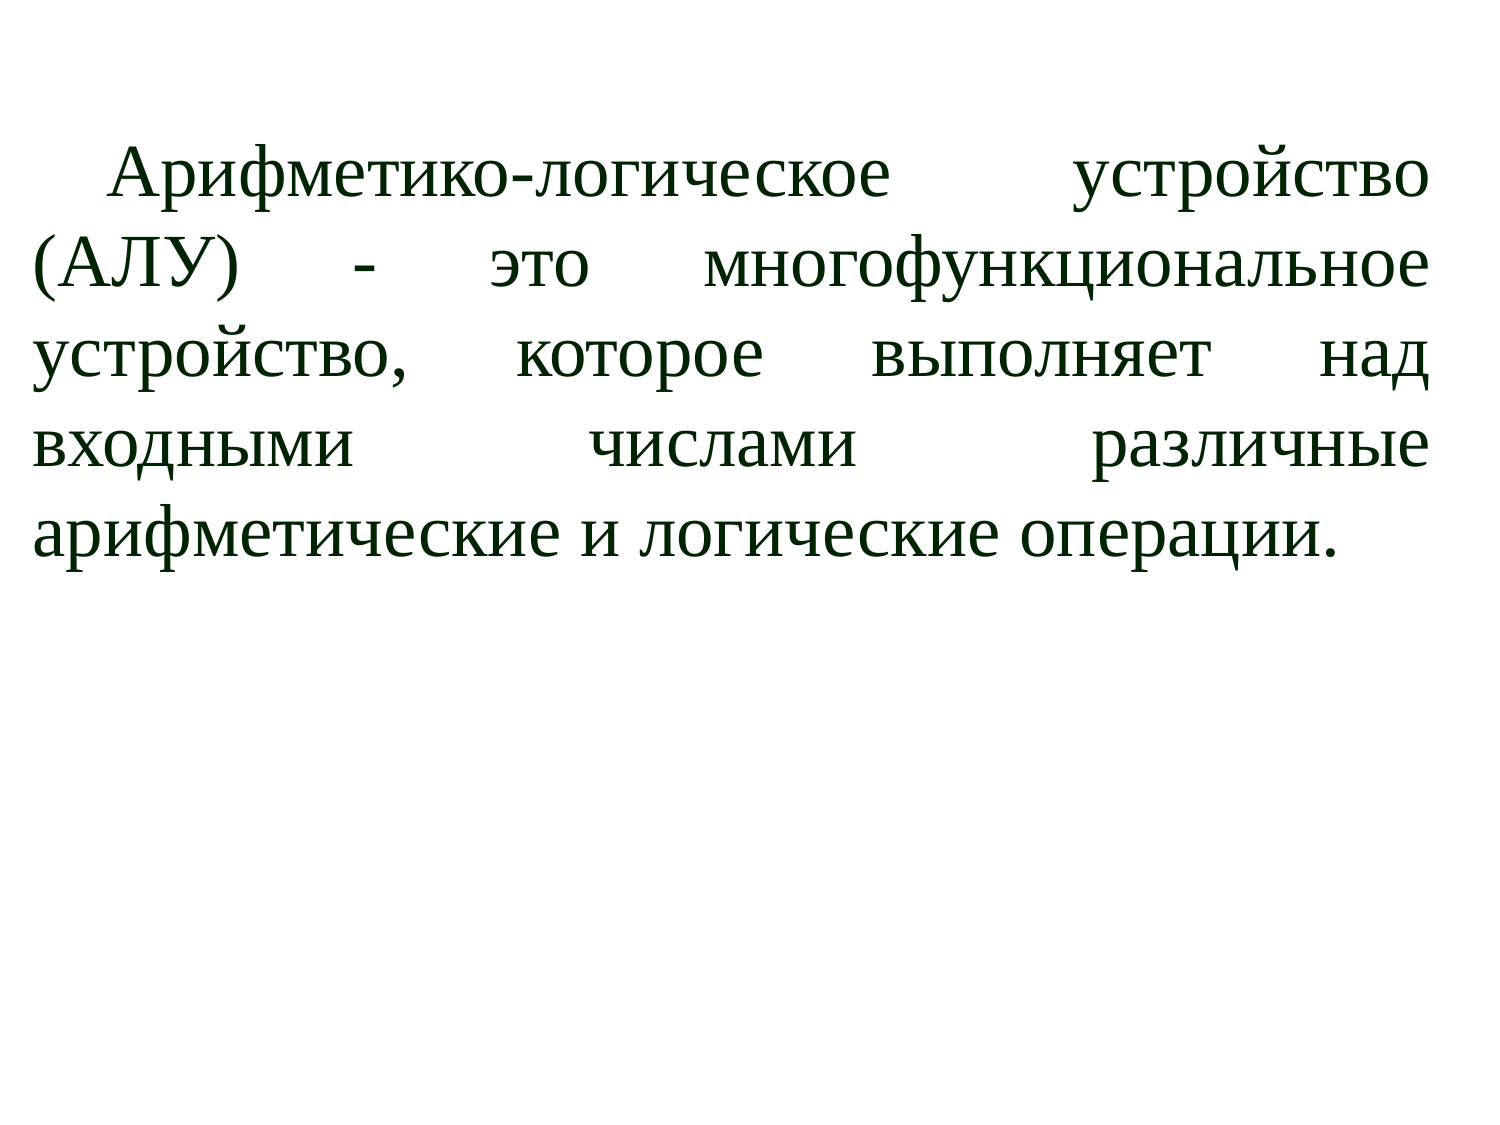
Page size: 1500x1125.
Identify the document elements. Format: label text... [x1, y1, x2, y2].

text_box Арифметико-логическое устройство (АЛУ) - это многофункциональное устройство, которое выполняет над входными числами различные арифметические и логические операции. [17, 113, 1447, 579]
